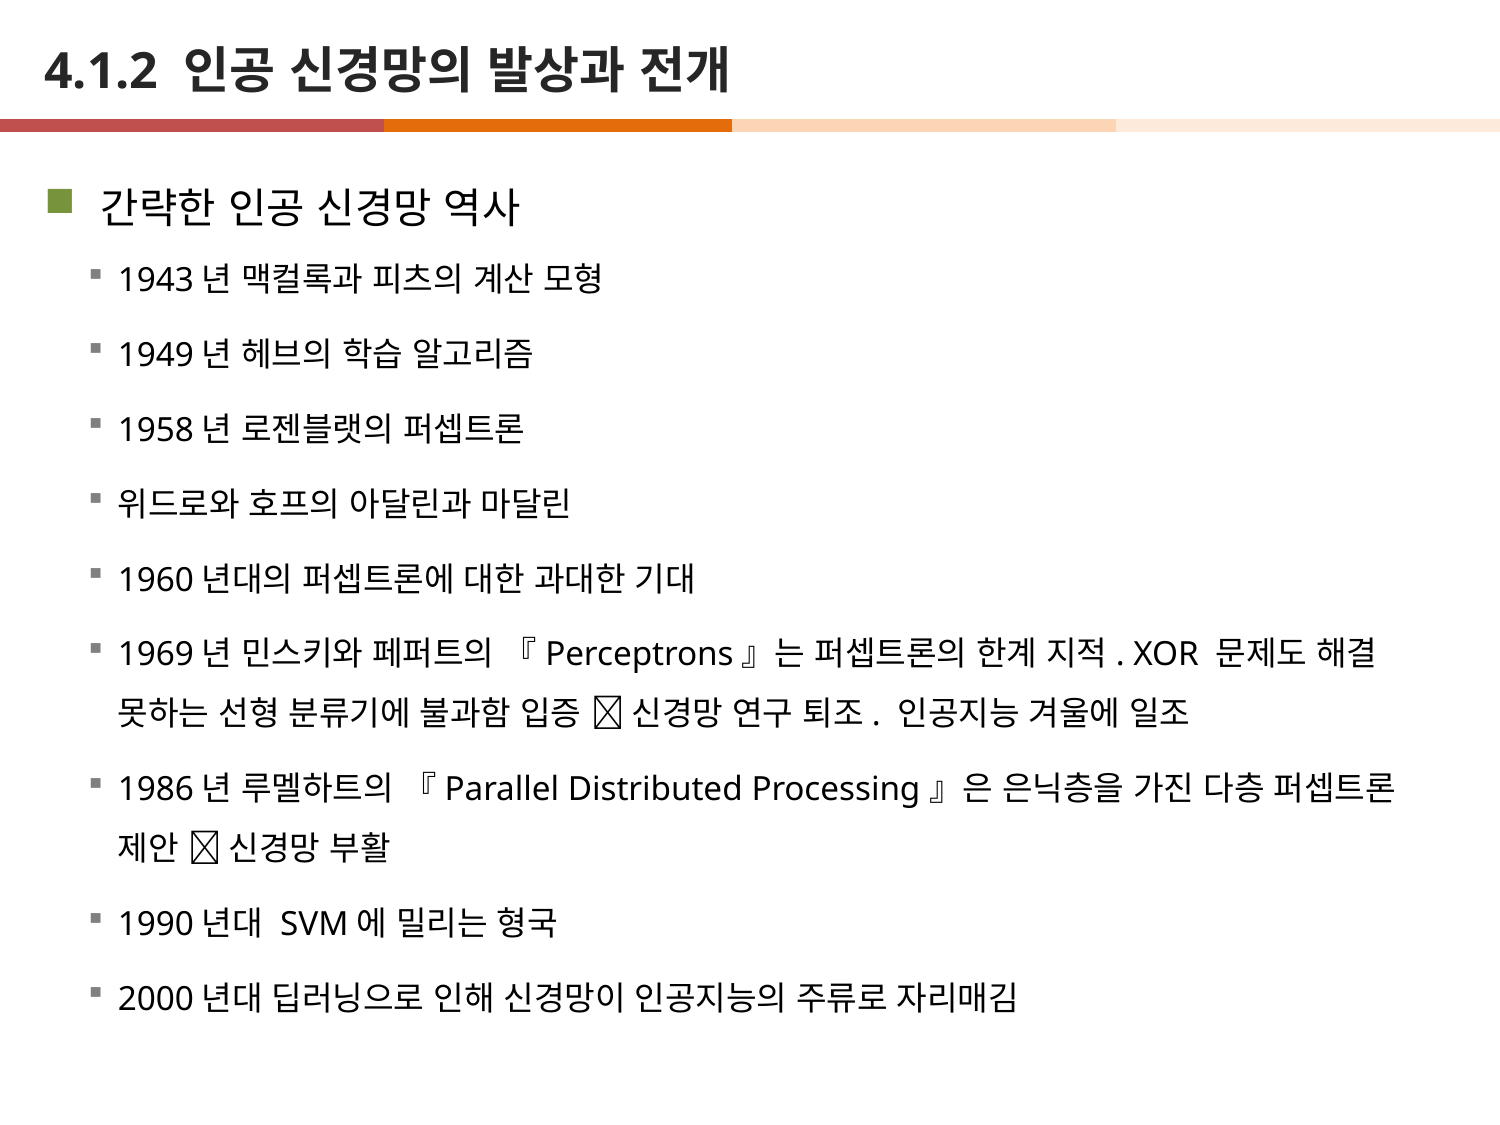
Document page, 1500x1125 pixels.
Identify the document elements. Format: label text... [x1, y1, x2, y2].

title 4.1.2 인공 신경망의 발상과 전개 [29, 23, 1270, 114]
list 간략한 인공 신경망 역사 1943년 맥컬록과 피츠의 계산 모형 1949년 헤브의 학습 알고리즘 1958년 로젠블랫의 퍼셉트론 위드로와 호프의 아달린과 마달린 1960년대의 퍼셉트론에 대한 과대한 기대 1969년 민스키와 페퍼트의 『Perceptrons』는 퍼셉트론의 한계 지적. XOR 문제도 해결 못하는 선형 분류기에 불과함 입증  신경망 연구 퇴조. 인공지능 겨울에 일조 1986년 루멜하트의 『Parallel Distributed Processing』은 은닉층을 가진 다층 퍼셉트론 제안  신경망 부활 1990년대 SVM에 밀리는 형국 2000년대 딥러닝으로 인해 신경망이 인공지능의 주류로 자리매김 [29, 148, 1471, 1083]
